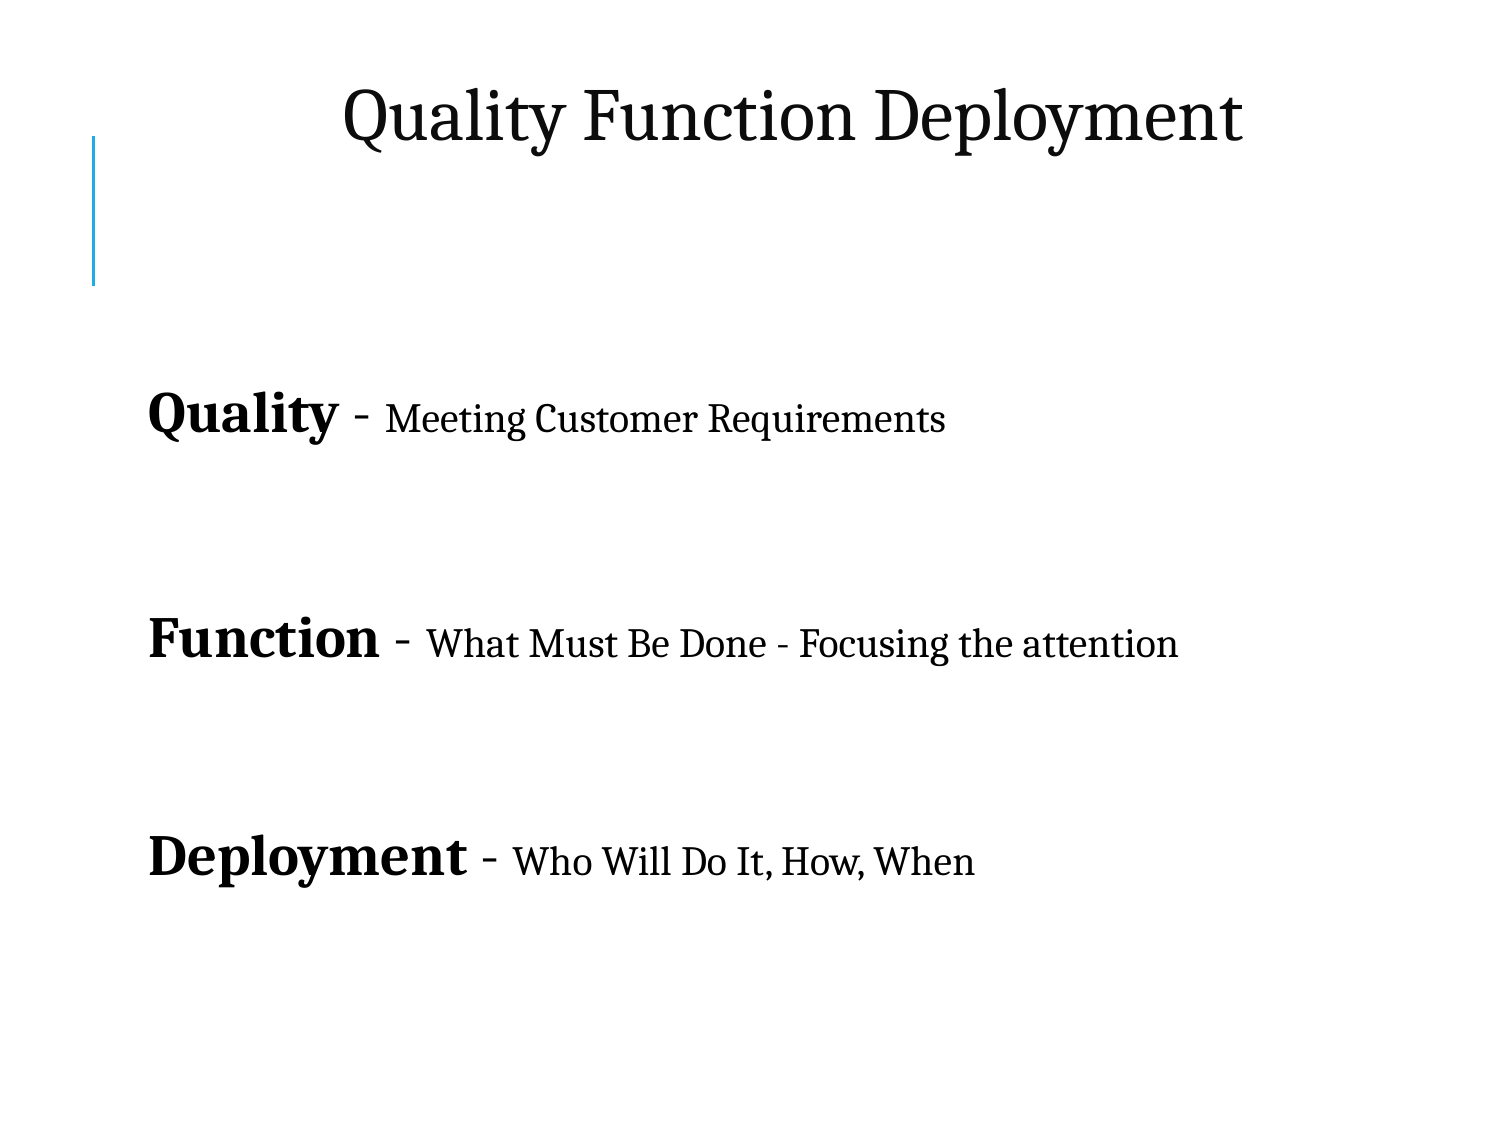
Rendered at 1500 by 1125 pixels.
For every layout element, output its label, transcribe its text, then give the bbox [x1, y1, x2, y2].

title Quality Function Deployment [126, 17, 1463, 221]
list Quality - Meeting Customer Requirements Function - What Must Be Done - Focusing the attention Deployment - Who Will Do It, How, When [126, 375, 1463, 1035]
